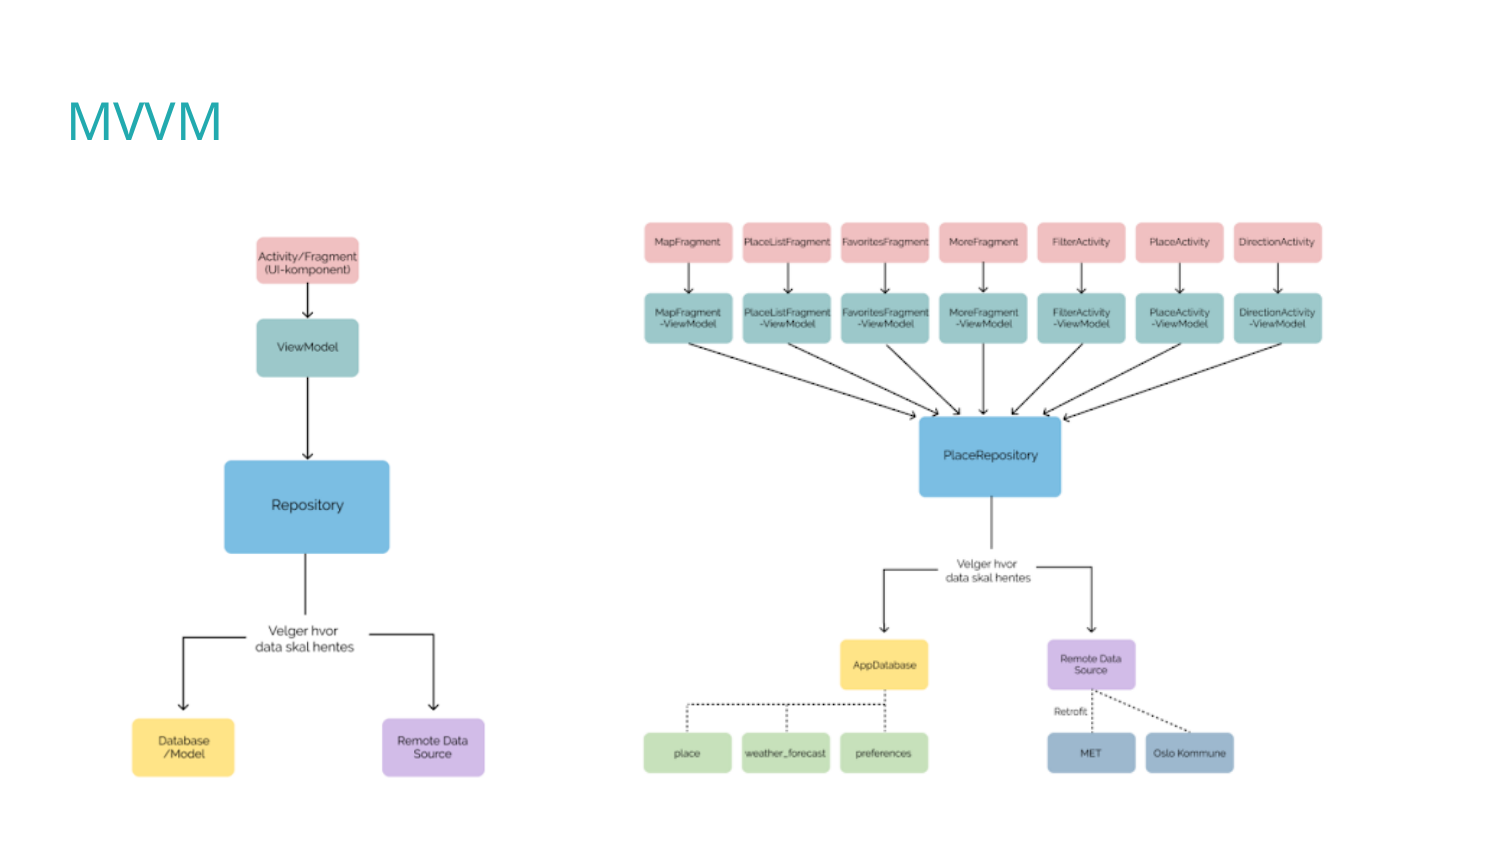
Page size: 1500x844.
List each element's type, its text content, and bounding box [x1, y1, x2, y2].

picture [618, 188, 1357, 798]
title MVVM [50, 72, 1450, 168]
picture [108, 195, 512, 805]
